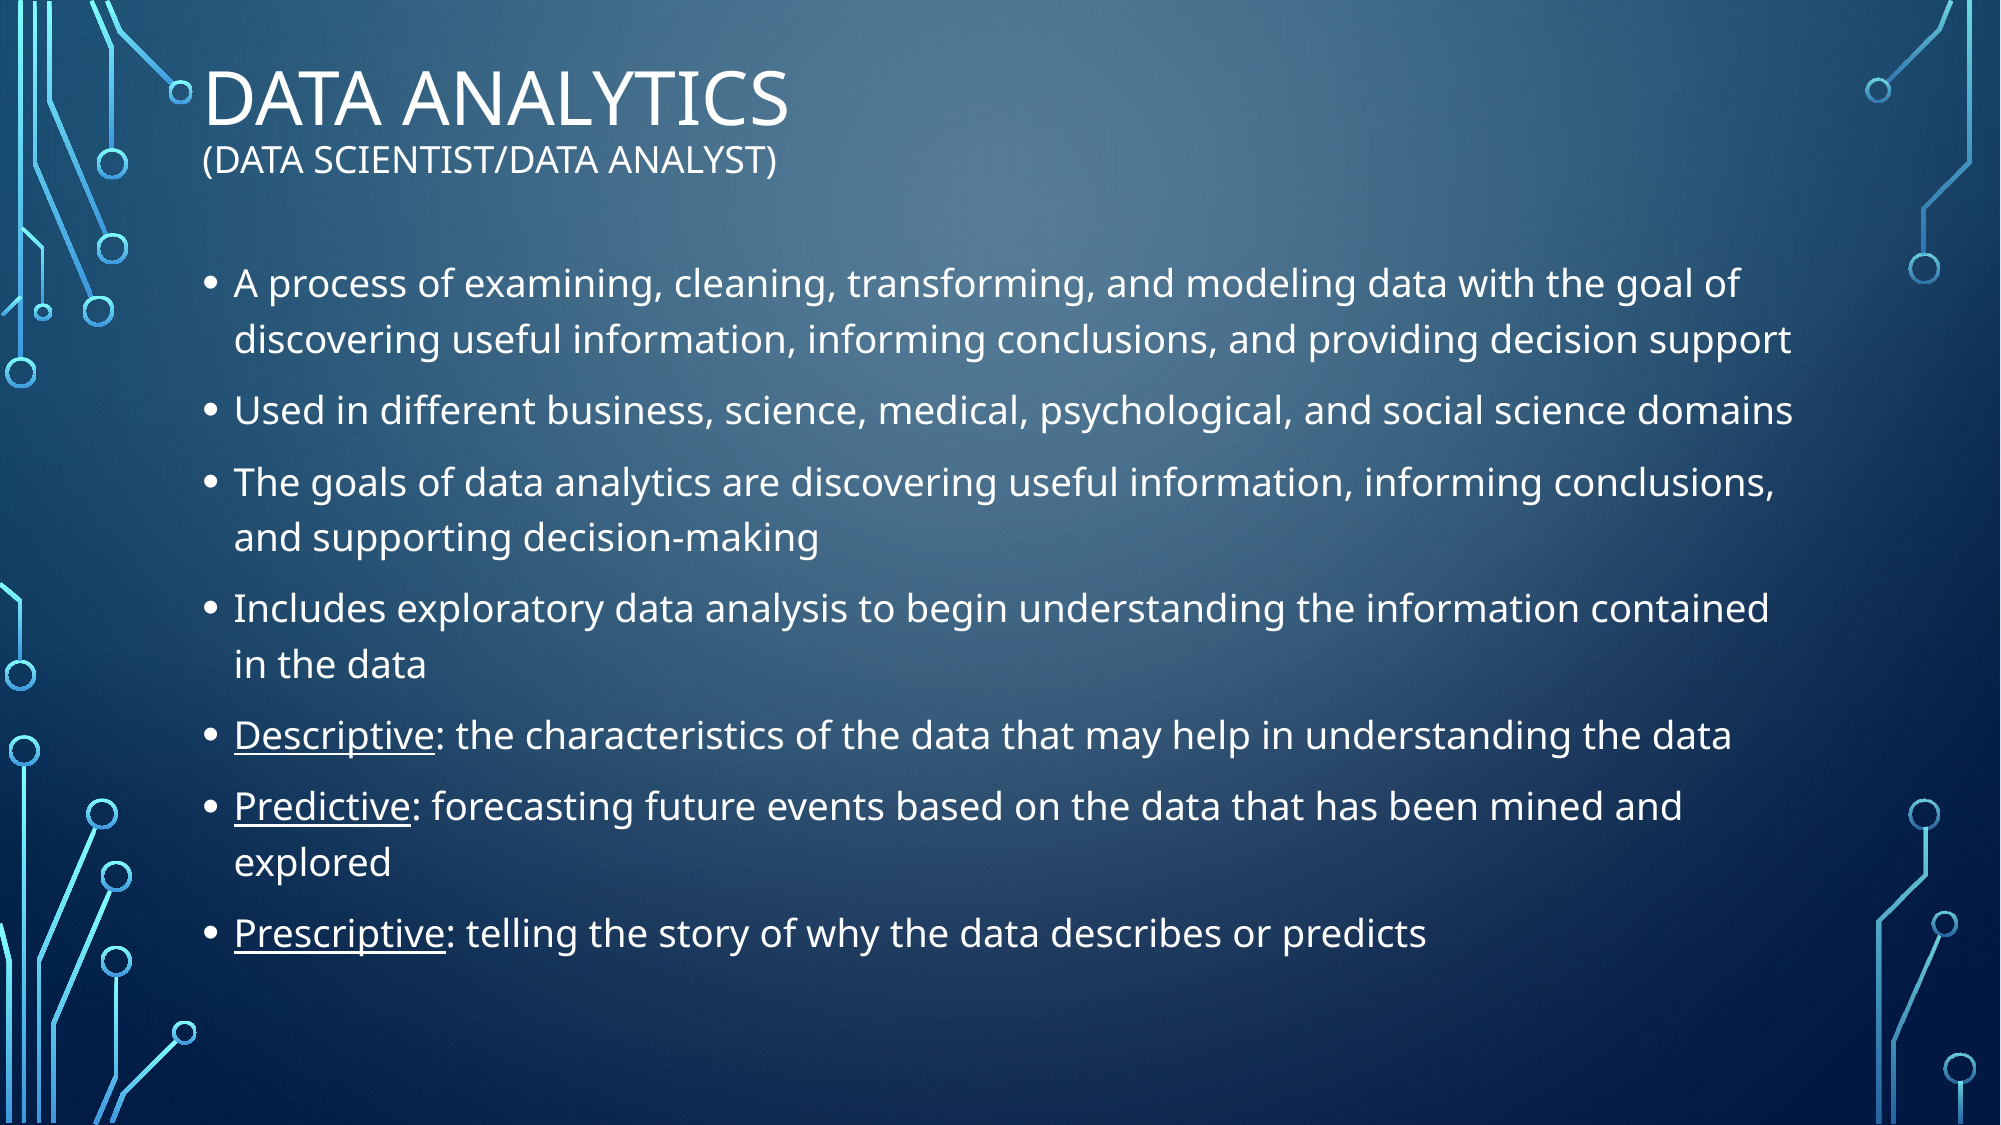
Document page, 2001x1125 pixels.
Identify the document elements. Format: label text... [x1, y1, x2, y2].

title Data Analytics (Data Scientist/Data Analyst) [187, 0, 1813, 242]
list A process of examining, cleaning, transforming, and modeling data with the goal of discovering useful information, informing conclusions, and providing decision support Used in different business, science, medical, psychological, and social science domains The goals of data analytics are discovering useful information, informing conclusions, and supporting decision-making Includes exploratory data analysis to begin understanding the information contained in the data Descriptive: the characteristics of the data that may help in understanding the data Predictive: forecasting future events based on the data that has been mined and explored Prescriptive: telling the story of why the data describes or predicts [187, 242, 1813, 1043]
